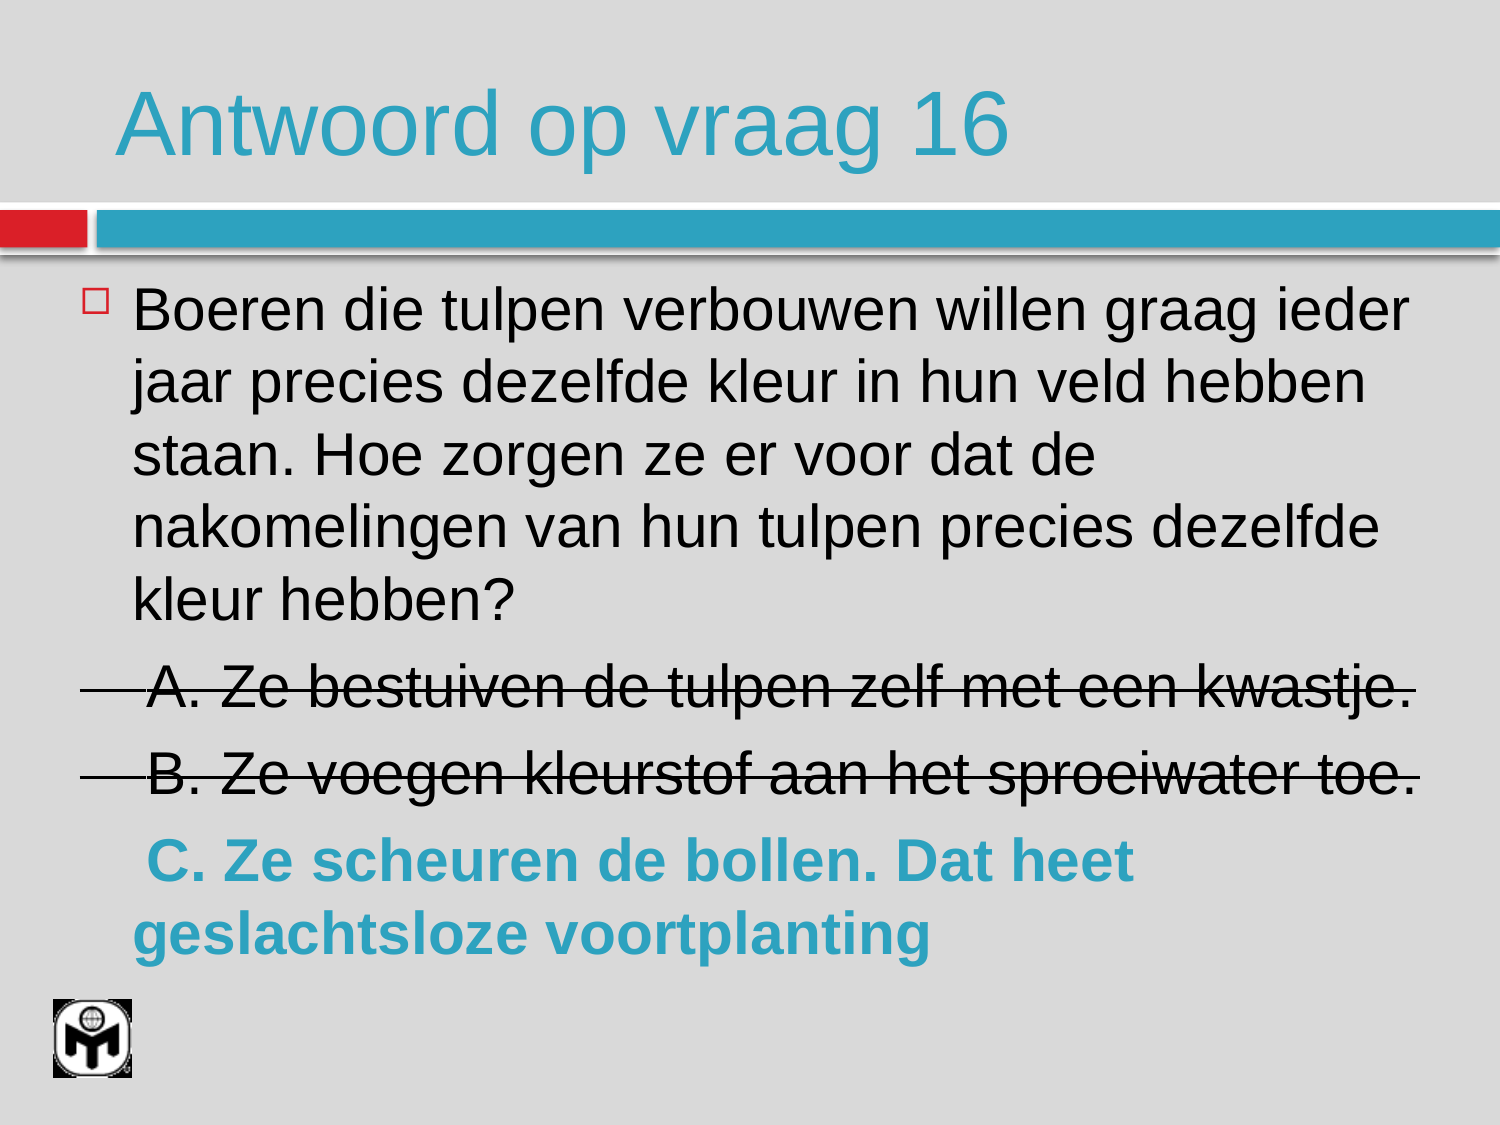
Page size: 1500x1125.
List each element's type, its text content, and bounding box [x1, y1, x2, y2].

list Boeren die tulpen verbouwen willen graag ieder jaar precies dezelfde kleur in hun veld hebben staan. Hoe zorgen ze er voor dat de nakomelingen van hun tulpen precies dezelfde kleur hebben? A. Ze bestuiven de tulpen zelf met een kwastje. B. Ze voegen kleurstof aan het sproeiwater toe. C. Ze scheuren de bollen. Dat heet geslachtsloze voortplanting [64, 262, 1471, 1000]
title Antwoord op vraag 16 [100, 37, 1438, 200]
picture [52, 999, 132, 1078]
